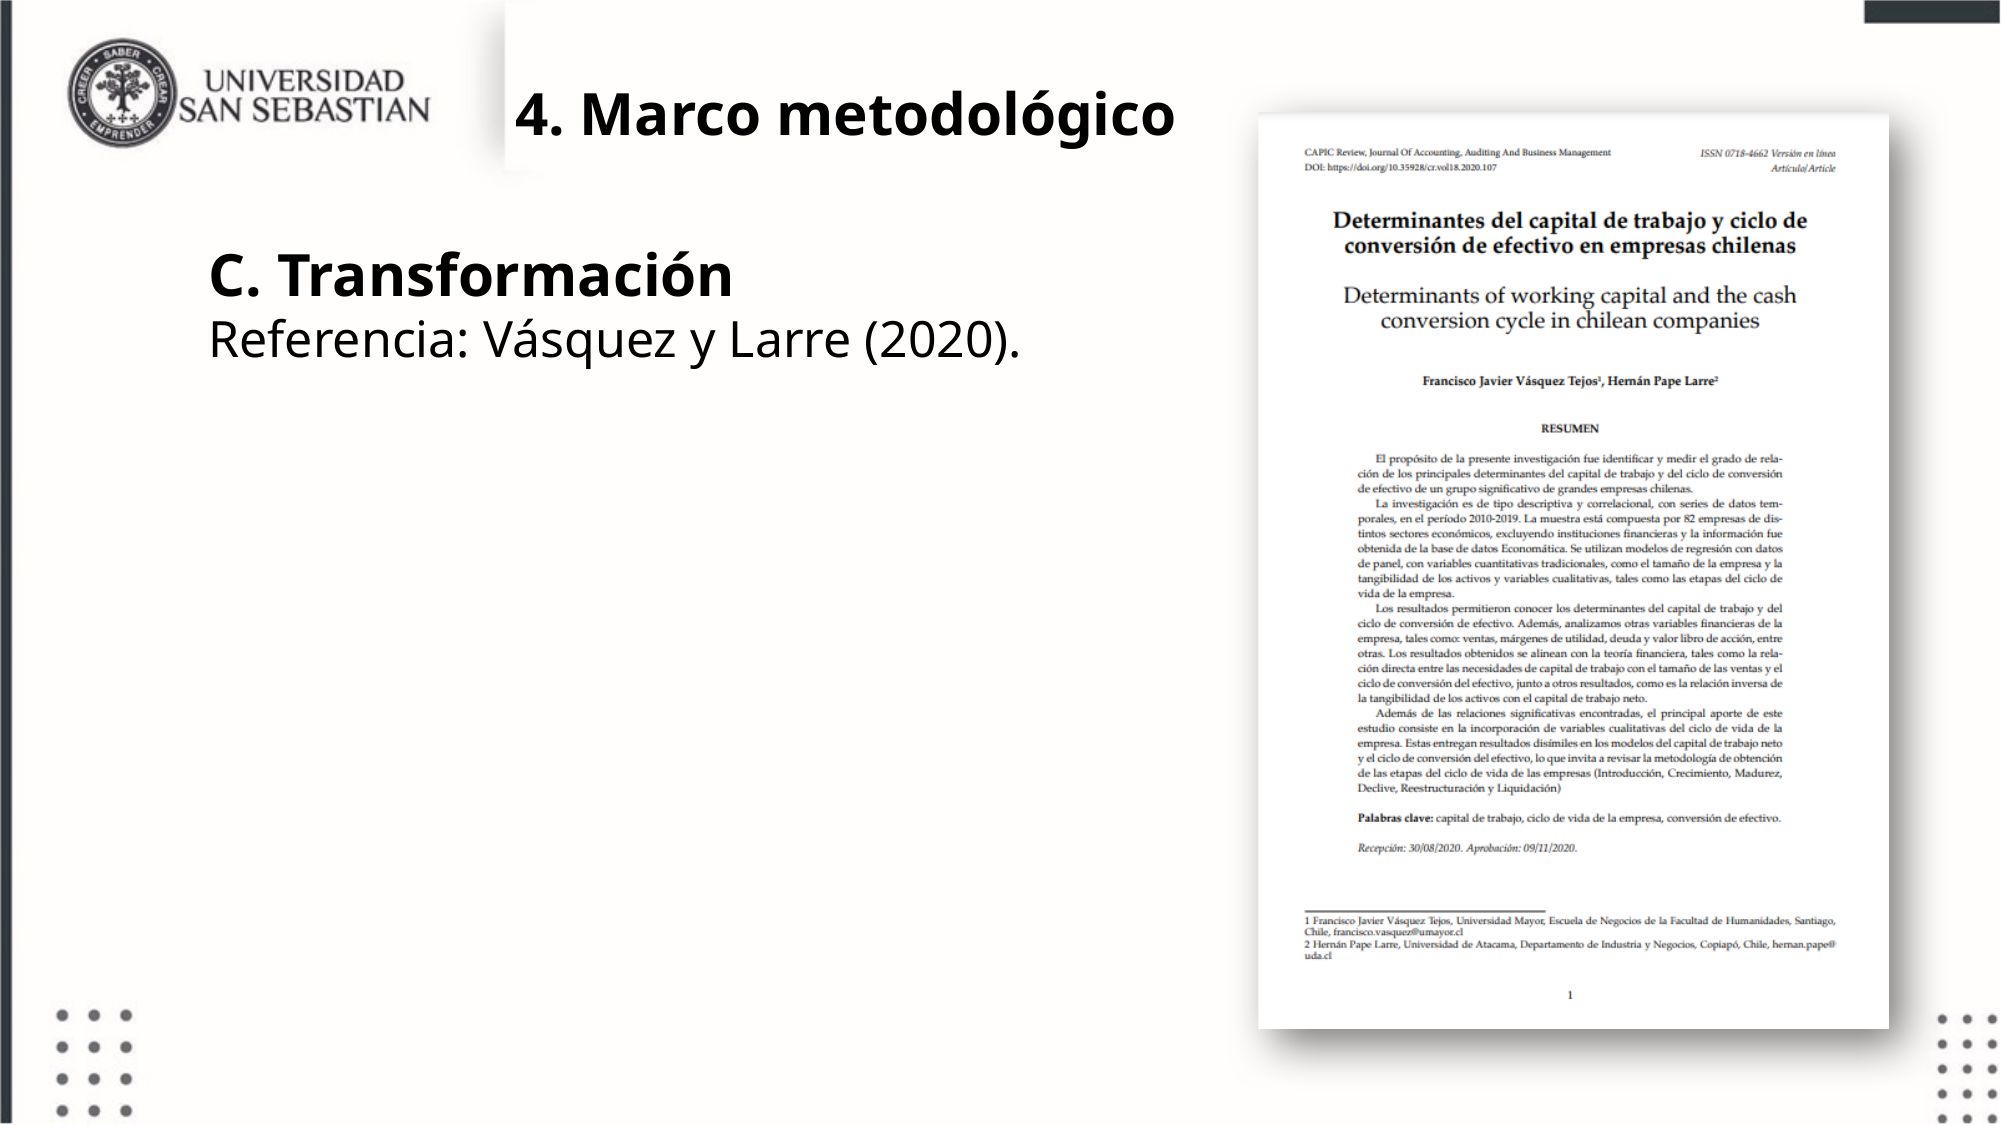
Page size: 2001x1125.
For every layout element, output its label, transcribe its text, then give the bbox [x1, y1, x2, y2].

picture [0, 0, 2001, 1125]
text_box 4. Marco metodológico [500, 69, 2000, 155]
